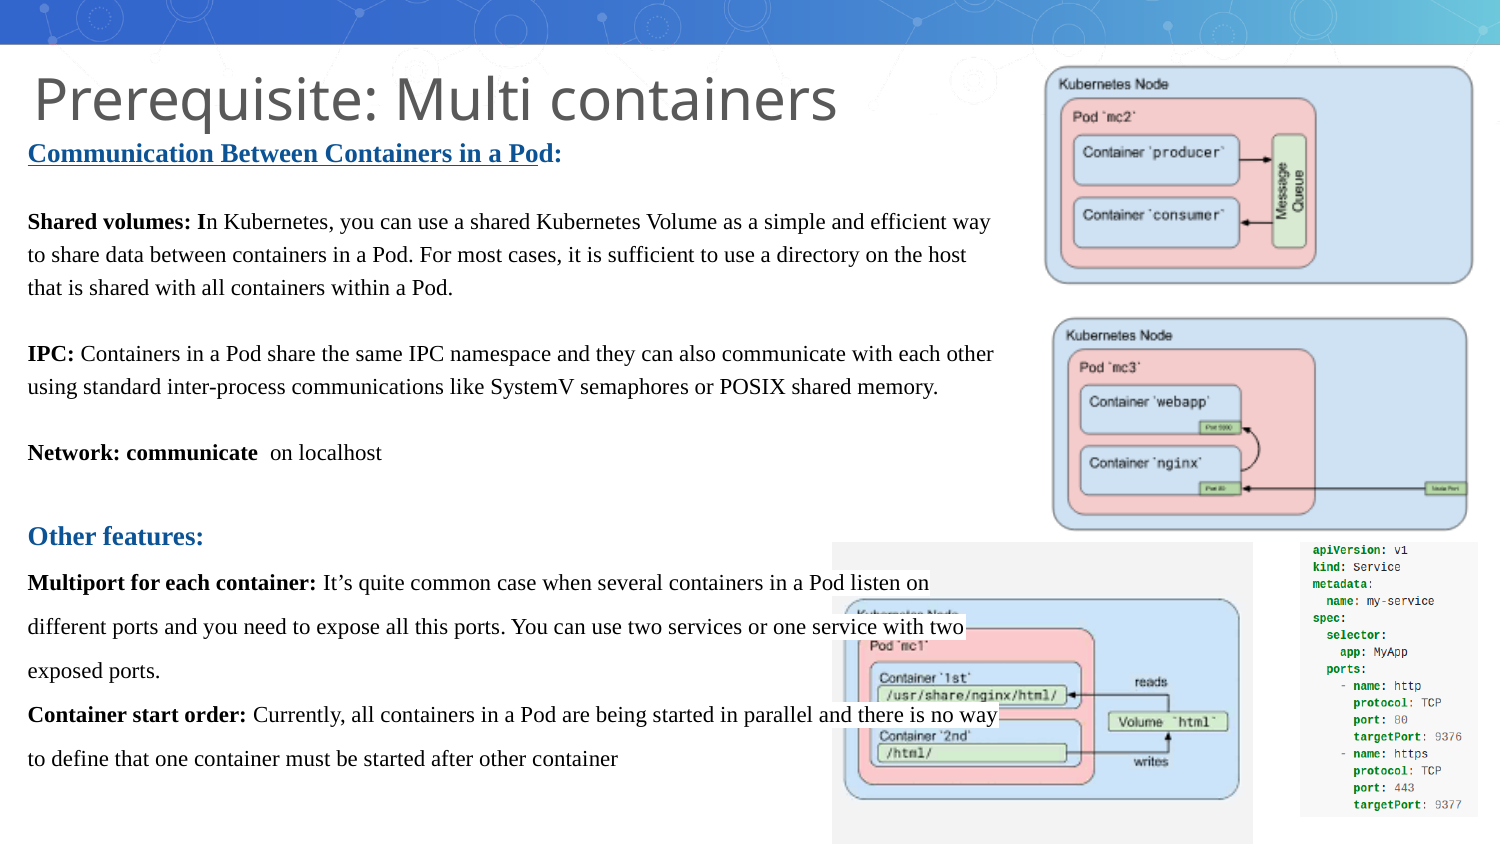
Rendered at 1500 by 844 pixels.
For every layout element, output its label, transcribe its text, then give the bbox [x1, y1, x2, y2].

picture [0, 0, 1500, 844]
text_box Communication Between Containers in a Pod: Shared volumes: In Kubernetes, you can use a shared Kubernetes Volume as a simple and efficient way to share data between containers in a Pod. For most cases, it is sufficient to use a directory on the host that is shared with all containers within a Pod. IPC: Containers in a Pod share the same IPC namespace and they can also communicate with each other using standard inter-process communications like SystemV semaphores or POSIX shared memory. Network: communicate on localhost Other features: Multiport for each container: It’s quite common case when several containers in a Pod listen on different ports and you need to expose all this ports. You can use two services or one service with two exposed ports. Container start order: Currently, all containers in a Pod are being started in parallel and there is no way to define that one container must be started after other container [12, 114, 1023, 786]
text_box Prerequisite: Multi containers [18, 46, 1002, 114]
